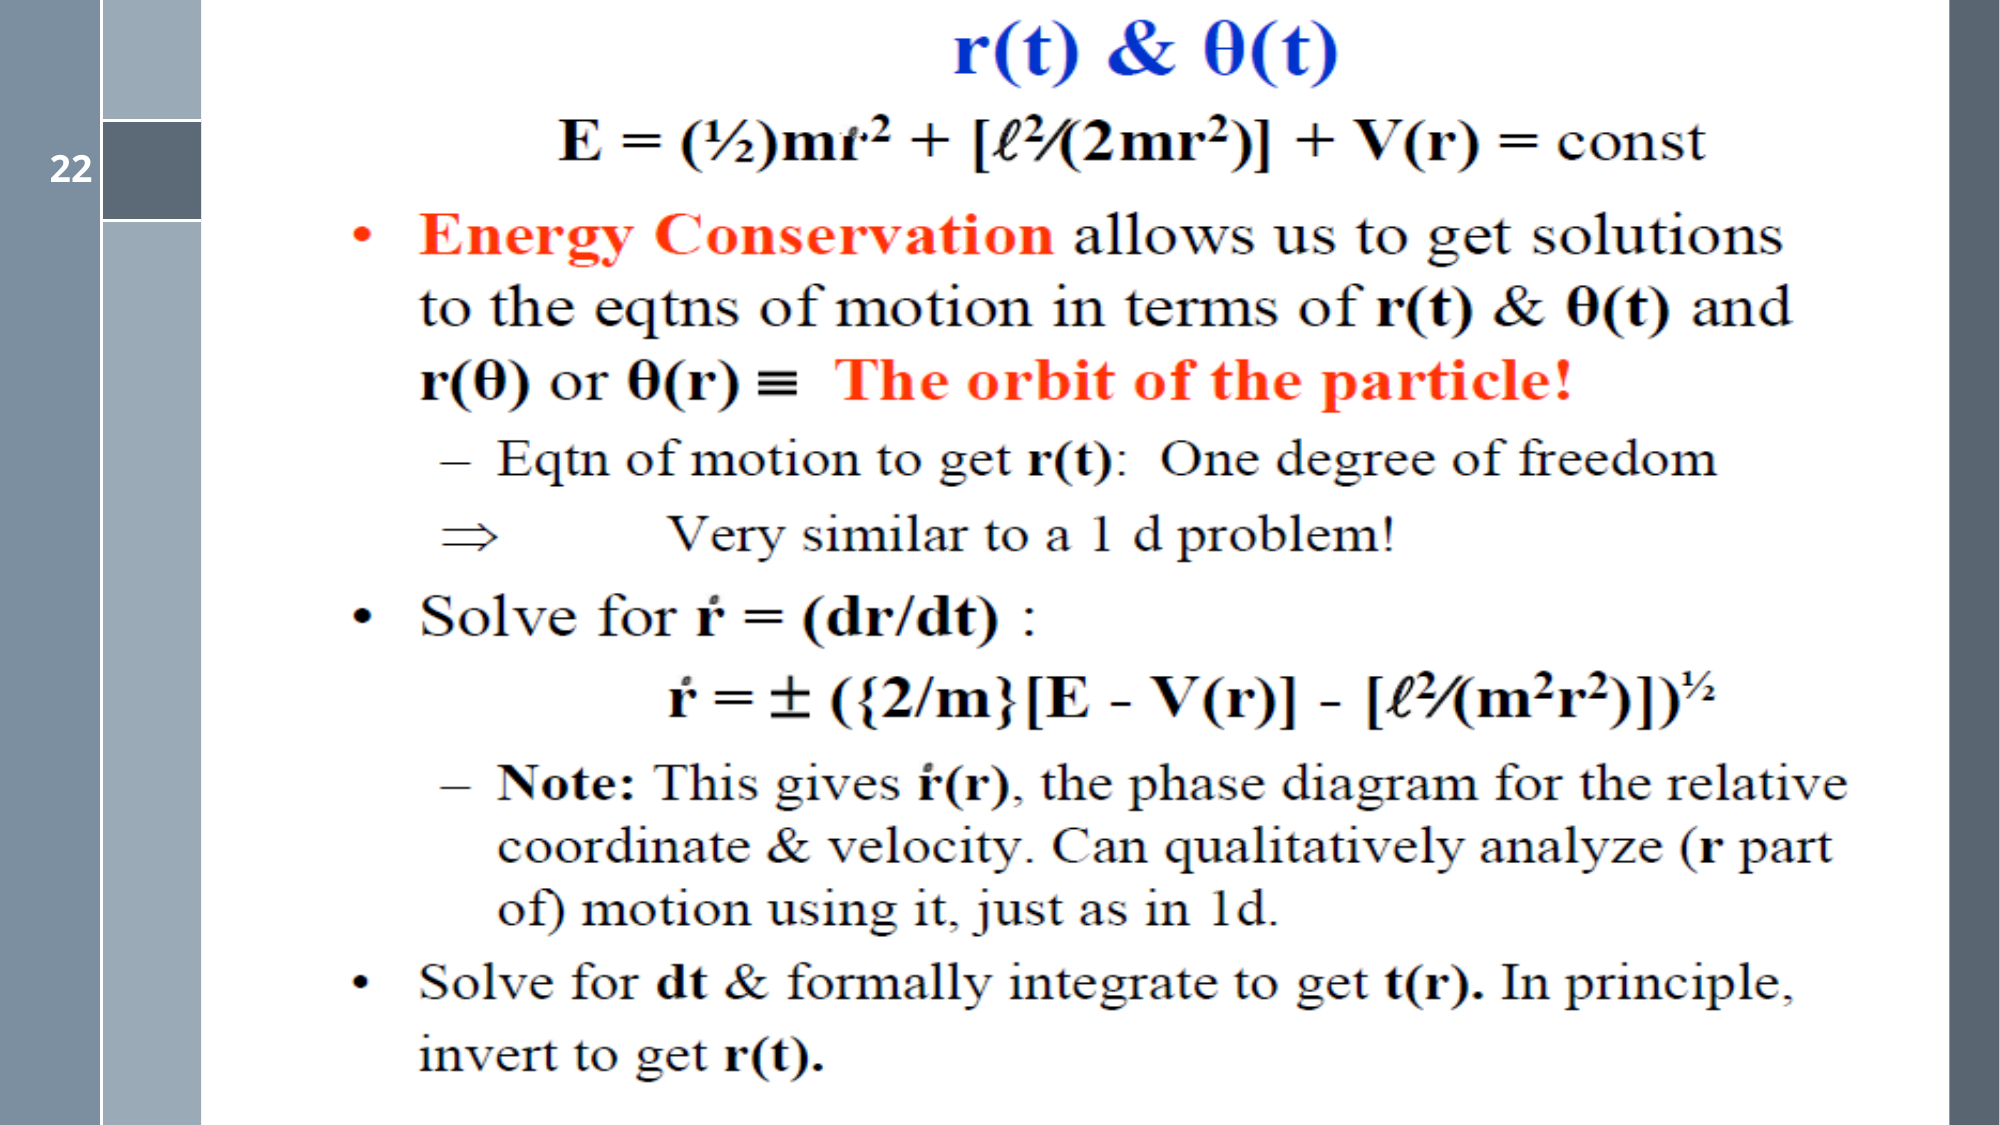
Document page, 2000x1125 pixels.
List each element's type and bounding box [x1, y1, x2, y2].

picture [299, 13, 1888, 1088]
